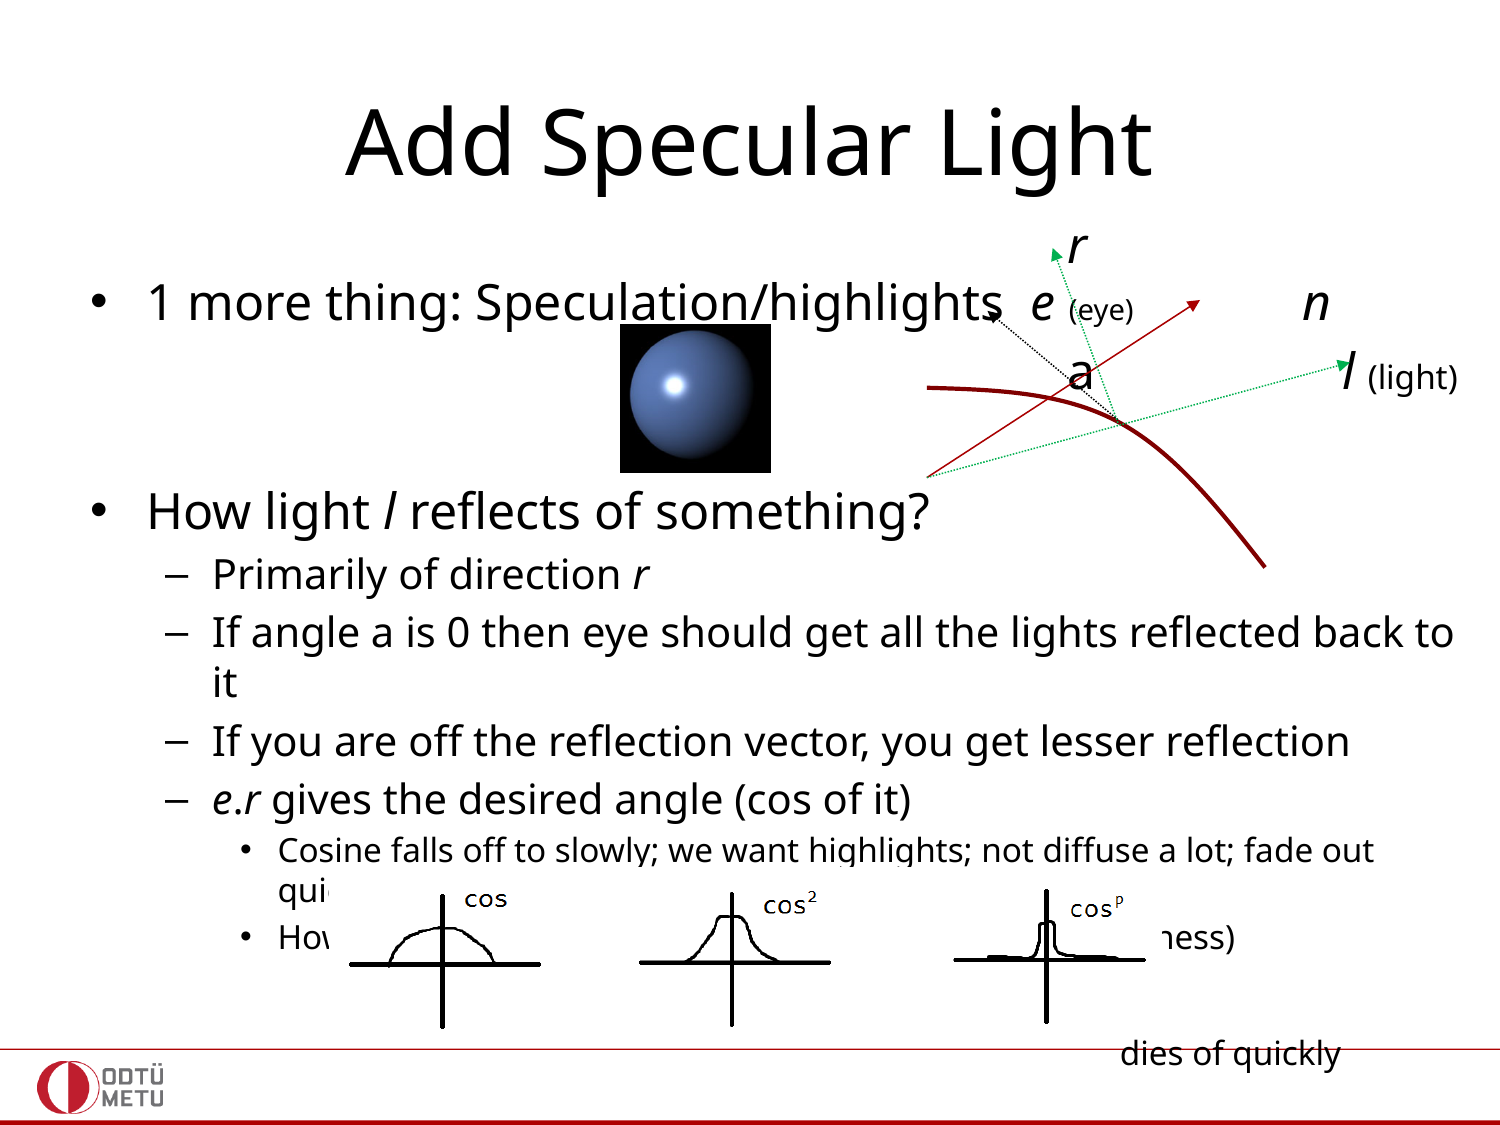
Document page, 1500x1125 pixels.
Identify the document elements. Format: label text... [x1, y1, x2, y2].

title Add Specular Light [75, 45, 1425, 233]
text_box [1123, 362, 1351, 422]
picture [37, 1061, 163, 1114]
text_box [926, 385, 982, 418]
picture [329, 866, 1162, 1038]
list 1 more thing: Speculation/highlights e (eye) n a l (light) How light l reflects of something? Primarily of direction r If angle a is 0 then eye should get all the lights reflected back to it If you are off the reflection vector, you get lesser reflection e.r gives the desired angle (cos of it) Cosine falls off to slowly; we want highlights; not diffuse a lot; fade out quickly!! How about this for quick fall off? (e.r)p (p is called glossiness) dies of quickly [75, 262, 1475, 1005]
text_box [987, 310, 1047, 420]
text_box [1123, 299, 1201, 360]
text_box r [1052, 205, 1228, 281]
text_box [1004, 428, 1267, 569]
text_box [1052, 247, 1119, 423]
picture [620, 324, 771, 474]
